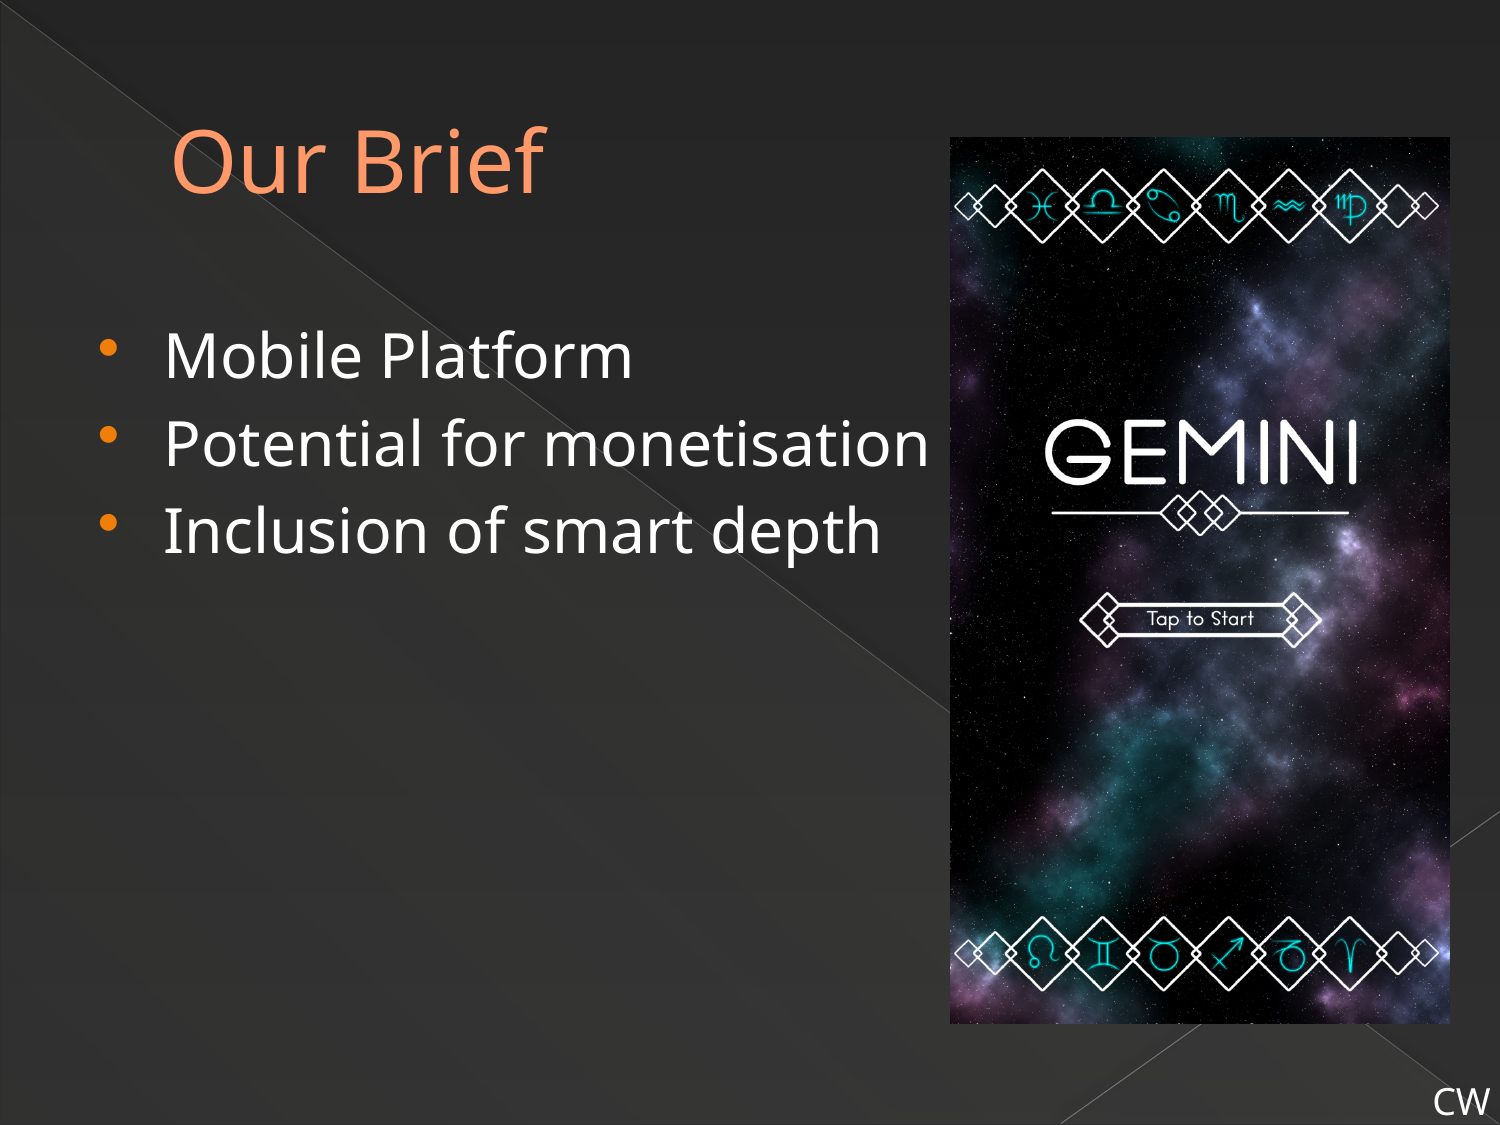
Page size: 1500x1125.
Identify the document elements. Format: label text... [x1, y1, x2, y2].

title Our Brief [75, 43, 1425, 274]
picture [950, 136, 1450, 1024]
list Mobile Platform Potential for monetisation Inclusion of smart depth [75, 308, 1425, 1059]
text_box CW [1417, 1070, 1500, 1125]
